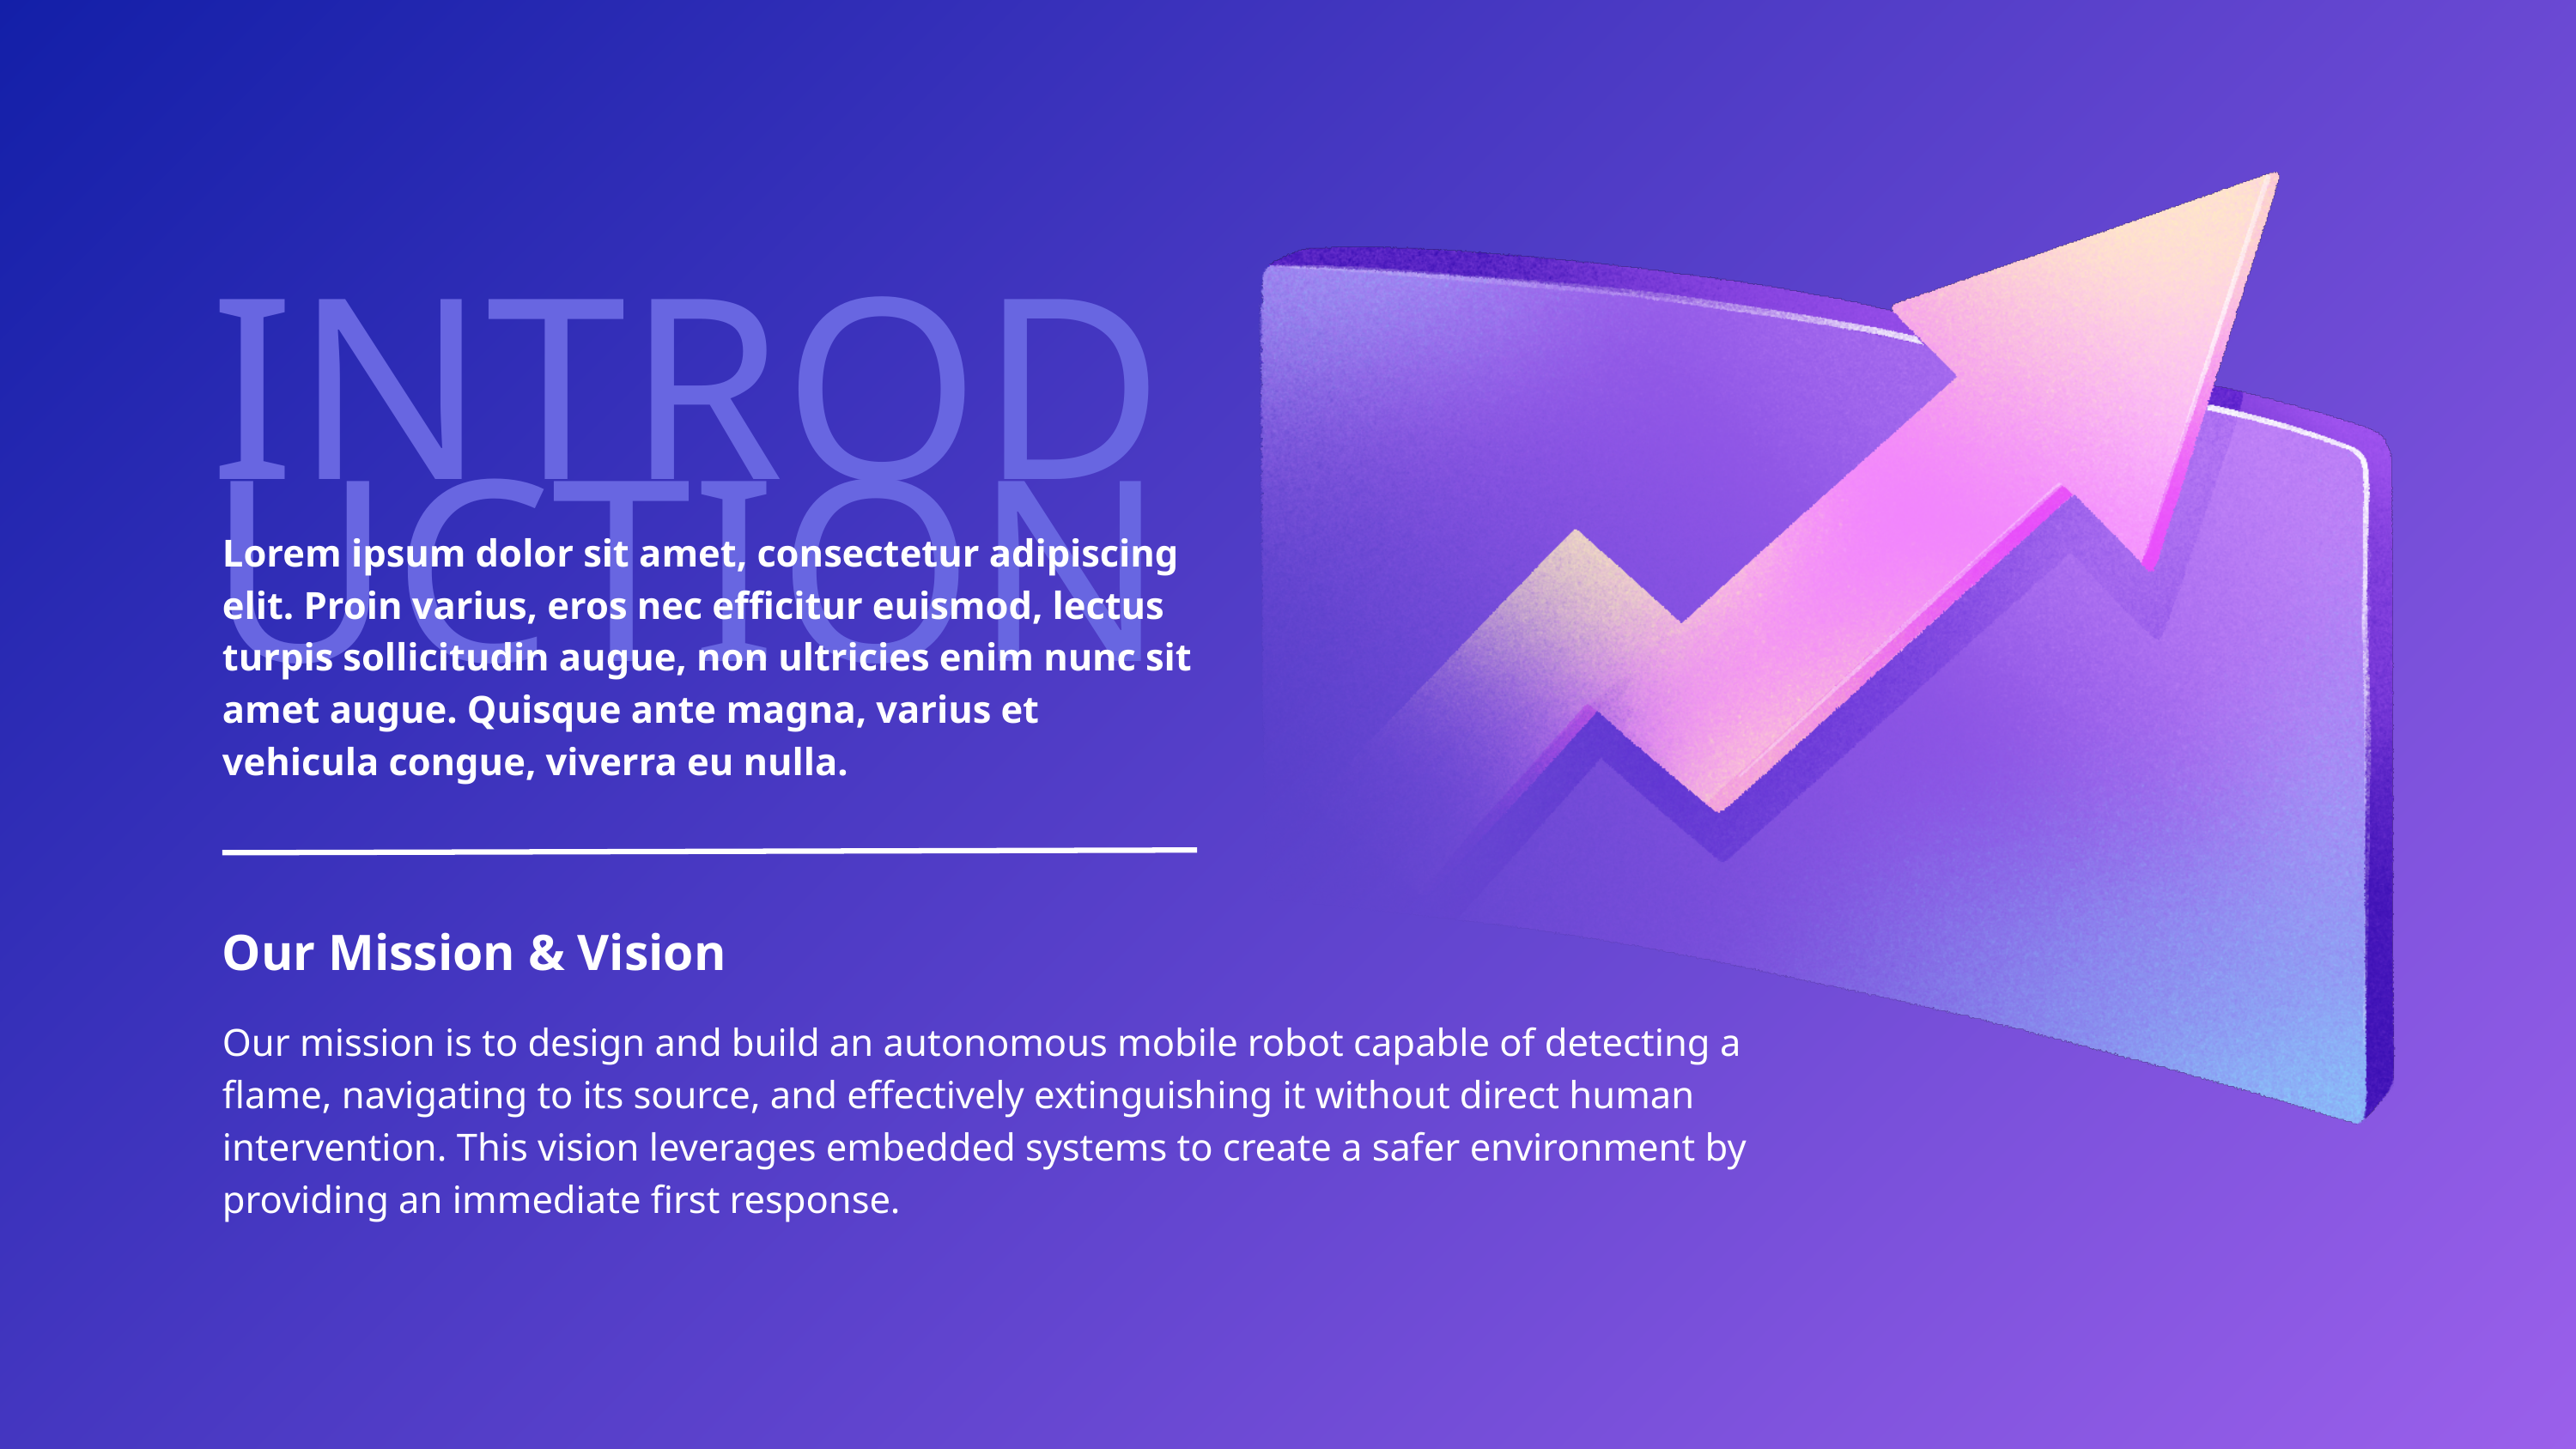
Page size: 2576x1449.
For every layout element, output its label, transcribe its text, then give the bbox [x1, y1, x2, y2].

text_box INTRODUCTION [177, 349, 1198, 712]
text_box Our mission is to design and build an autonomous mobile robot capable of detecting a flame, navigating to its source, and effectively extinguishing it without direct human intervention. This vision leverages embedded systems to create a safer environment by providing an immediate first response. [222, 1011, 1773, 1222]
text_box Our Mission & Vision [222, 912, 903, 980]
text_box Lorem ipsum dolor sit amet, consectetur adipiscing elit. Proin varius, eros nec efficitur euismod, lectus turpis sollicitudin augue, non ultricies enim nunc sit amet augue. Quisque ante magna, varius et vehicula congue, viverra eu nulla. [222, 521, 1198, 784]
text_box [1226, 172, 2432, 1143]
